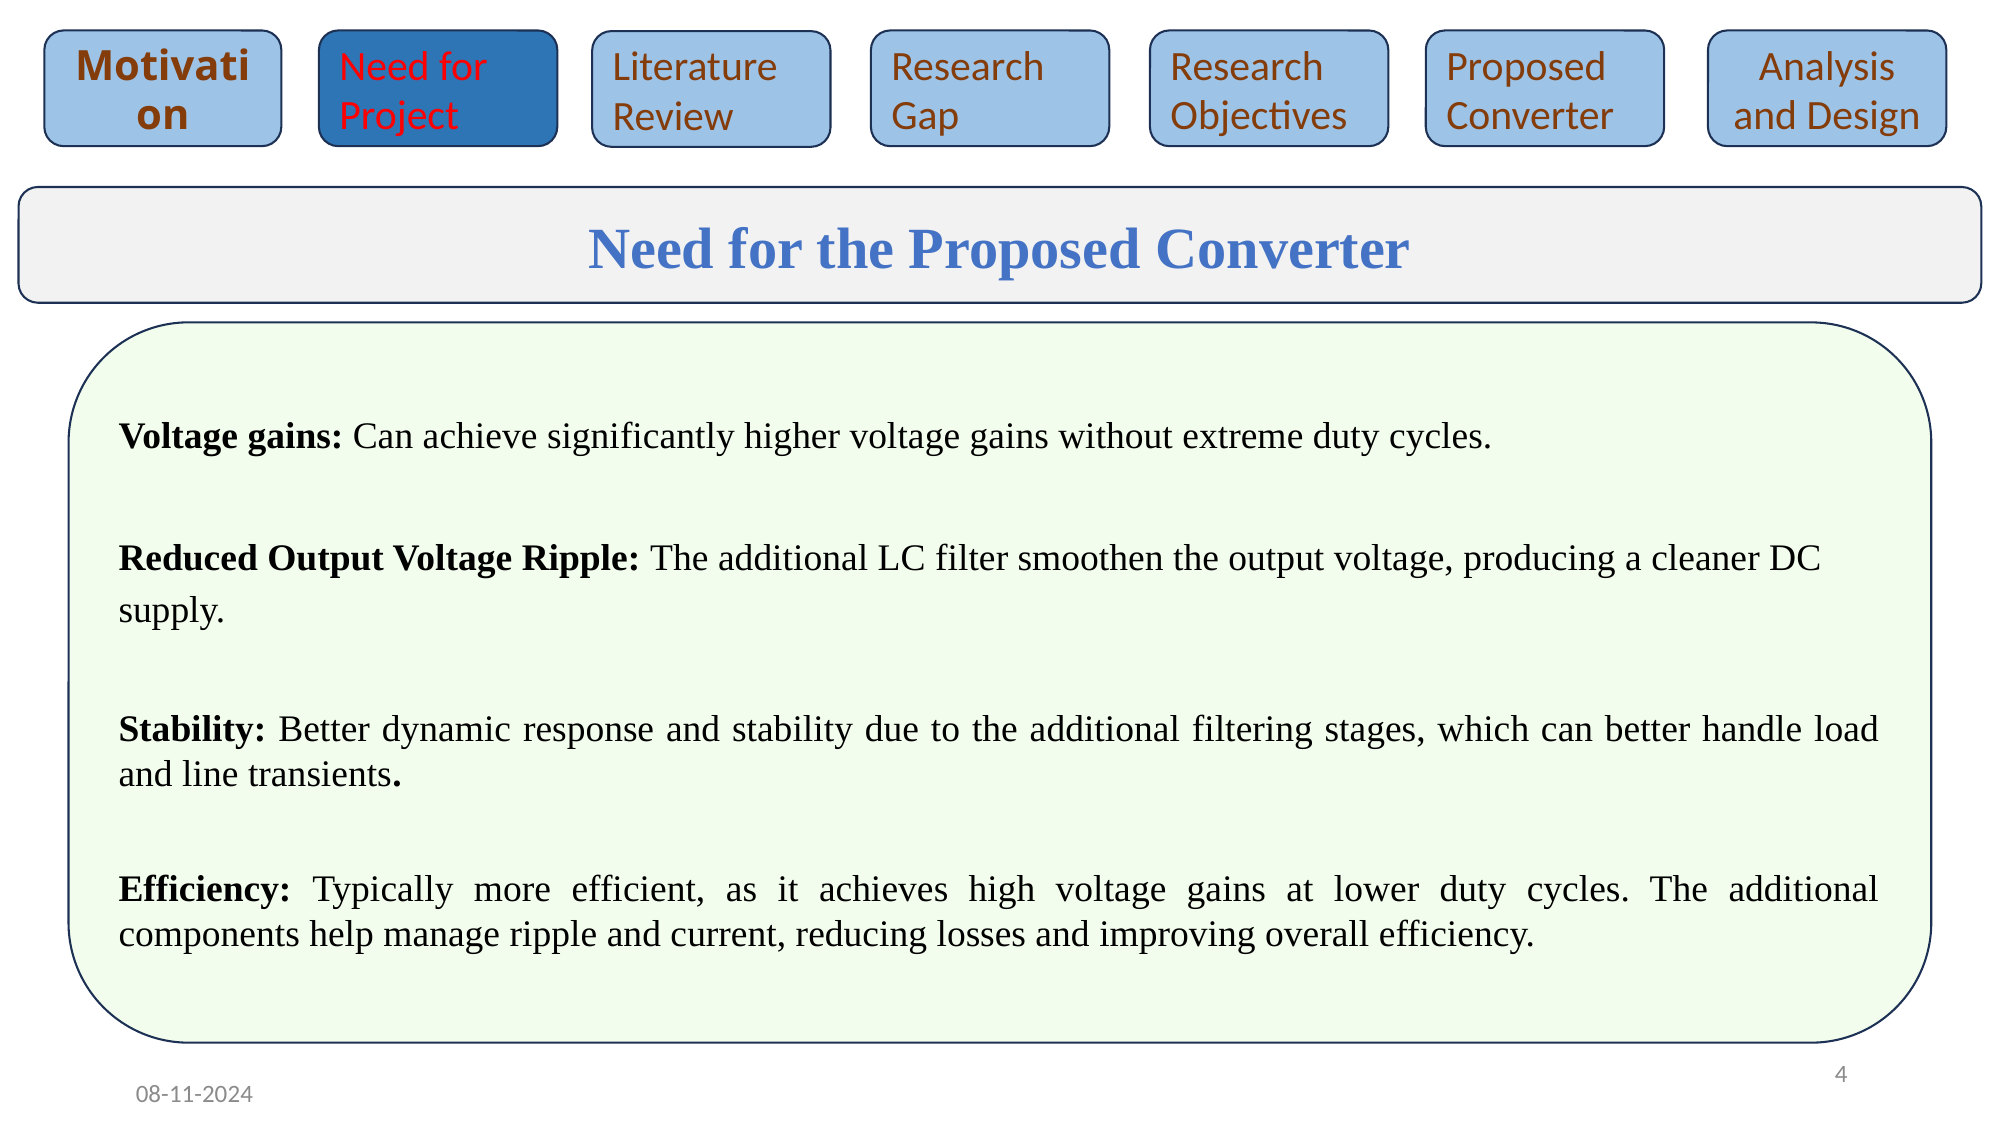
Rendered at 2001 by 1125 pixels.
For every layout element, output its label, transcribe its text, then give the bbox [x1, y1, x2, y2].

text_box Research Objectives [1148, 29, 1390, 148]
text_box Proposed Converter [1424, 29, 1666, 148]
text_box Need for Project [317, 29, 559, 148]
slide_number 4 [1412, 1042, 1863, 1103]
text_box Research Gap [869, 29, 1111, 148]
text_box Need for the Proposed Converter [17, 185, 1983, 304]
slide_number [120, 1062, 571, 1123]
text_box Motivation [43, 29, 283, 148]
text_box Voltage gains: Can achieve significantly higher voltage gains without extreme duty cycles. Reduced Output Voltage Ripple: The additional LC filter smoothen the output voltage, producing a cleaner DC supply. Stability: Better dynamic response and stability due to the additional filtering stages, which can better handle load and line transients. Efficiency: Typically more efficient, as it achieves high voltage gains at lower duty cycles. The additional components help manage ripple and current, reducing losses and improving overall efficiency. [67, 321, 1933, 1044]
text_box Literature Review [591, 30, 832, 148]
text_box Analysis and Design [1706, 29, 1948, 148]
